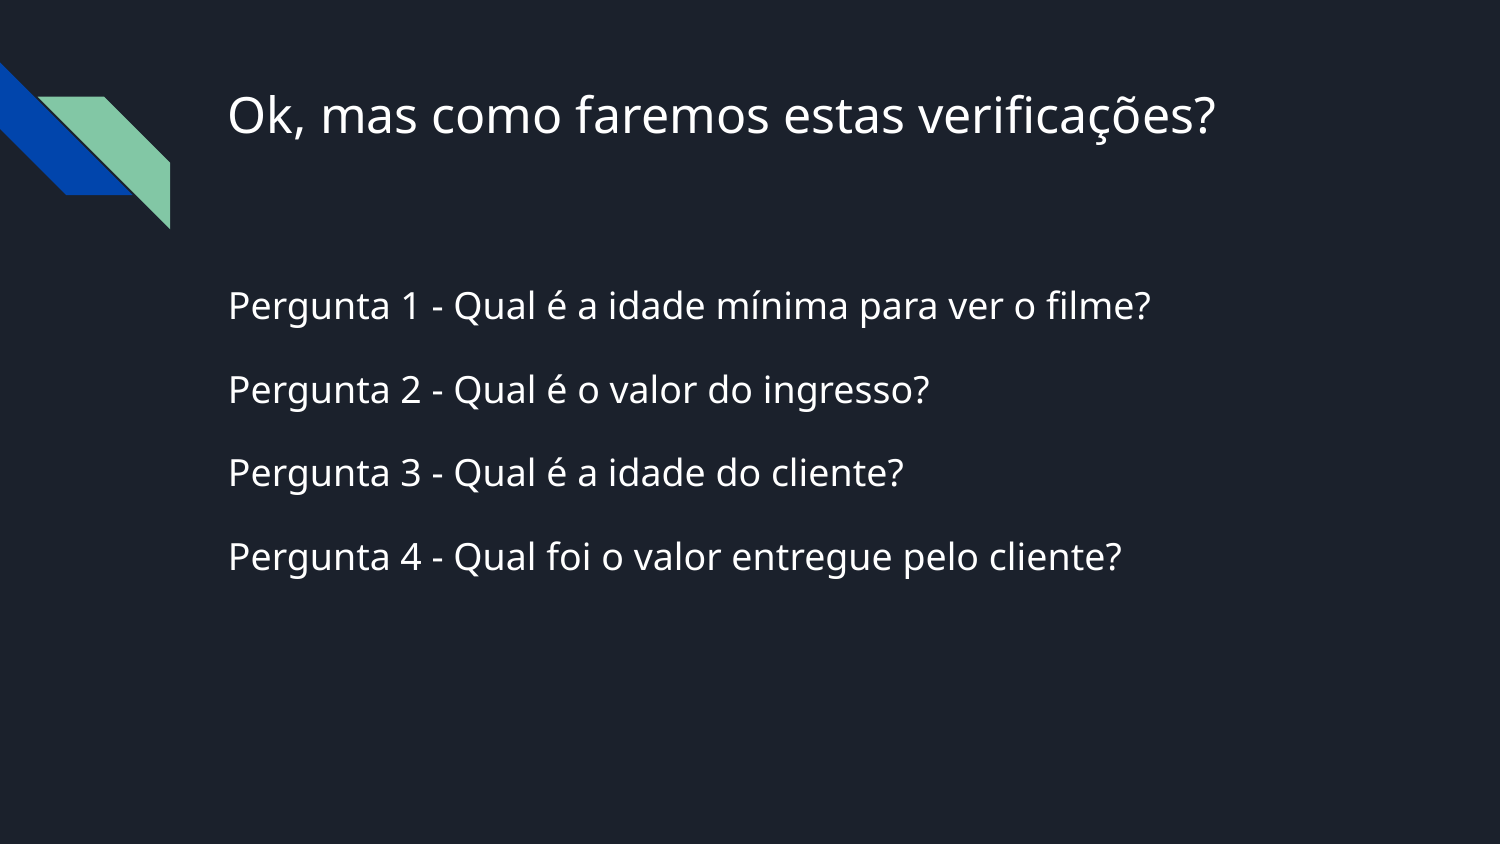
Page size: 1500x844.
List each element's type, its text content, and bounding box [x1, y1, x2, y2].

title Ok, mas como faremos estas verificações? [212, 64, 1368, 215]
list Pergunta 1 - Qual é a idade mínima para ver o filme? Pergunta 2 - Qual é o valor do ingresso? Pergunta 3 - Qual é a idade do cliente? Pergunta 4 - Qual foi o valor entregue pelo cliente? [212, 257, 1368, 735]
